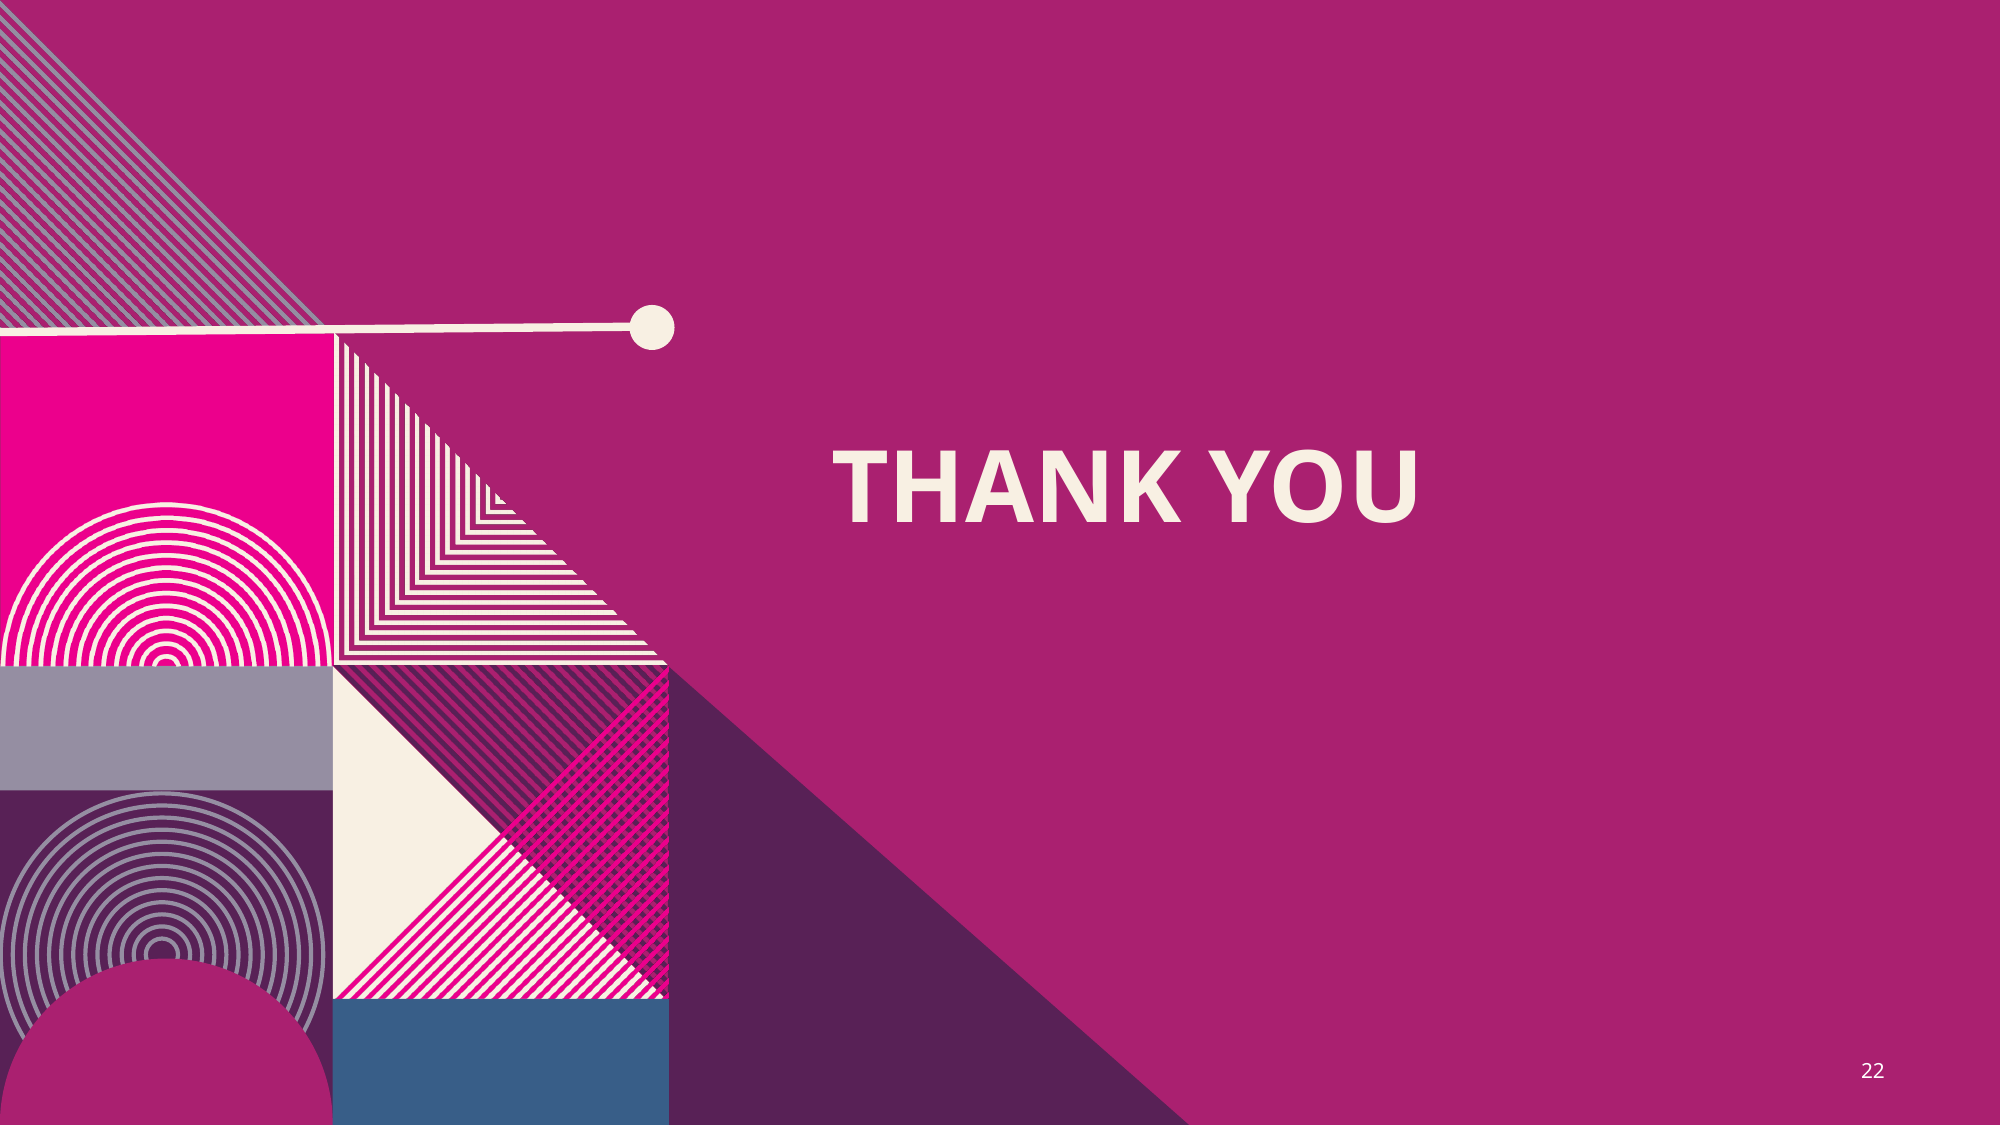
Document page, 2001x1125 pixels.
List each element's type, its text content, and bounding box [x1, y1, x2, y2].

picture [0, 0, 333, 327]
title Thank you [816, 94, 1875, 552]
slide_number 22 [1824, 1042, 1900, 1102]
picture [0, 502, 332, 667]
picture [333, 332, 669, 998]
